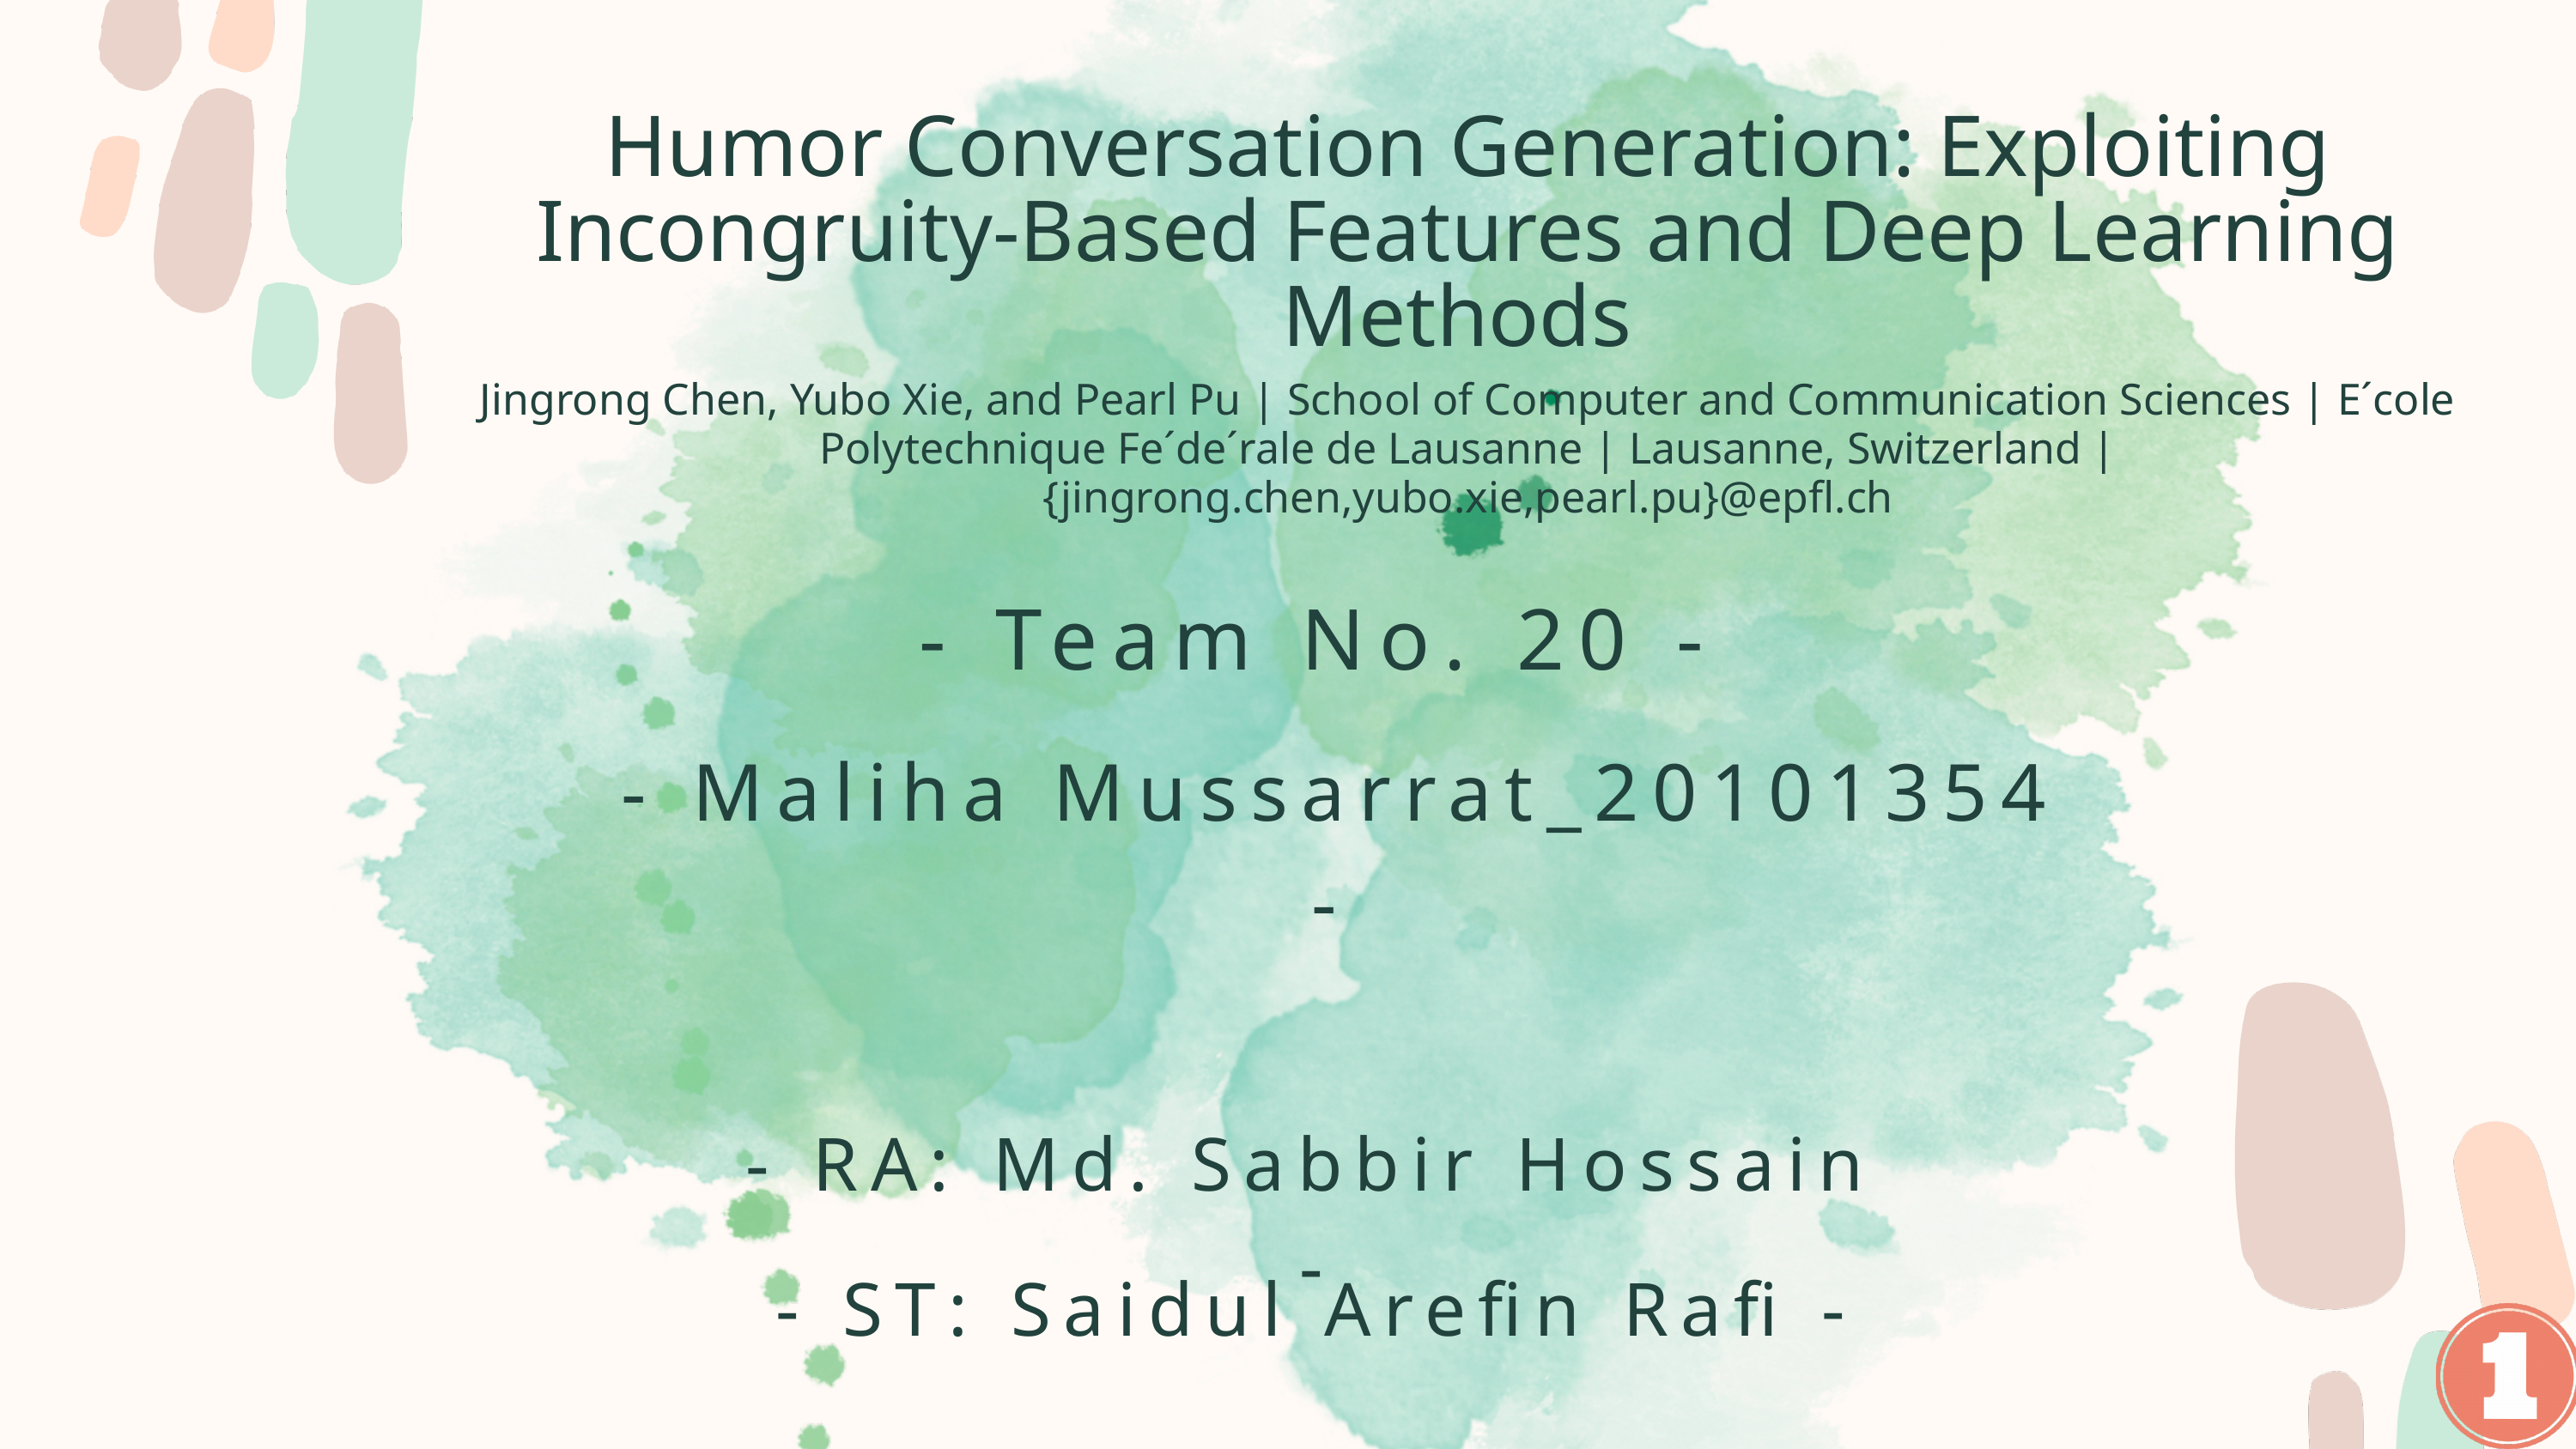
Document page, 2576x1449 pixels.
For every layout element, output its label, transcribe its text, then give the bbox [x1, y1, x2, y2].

text_box [424, 0, 2292, 108]
text_box - ST: Saidul Arefin Rafi - [721, 1309, 1903, 1351]
text_box [332, 486, 2292, 1449]
text_box - RA: Md. Sabbir Hossain - [721, 1102, 1903, 1309]
text_box [79, 0, 424, 486]
text_box Humor Conversation Generation: Exploiting Incongruity-Based Features and Deep Learning Methods [423, 108, 2513, 363]
text_box - Maliha Mussarrat_20101354 - [604, 726, 2078, 948]
text_box [2435, 1303, 2576, 1449]
text_box [2234, 979, 2576, 1449]
text_box Jingrong Chen, Yubo Xie, and Pearl Pu | School of Computer and Communication Sciences | E´cole Polytechnique Fe´de´rale de Lausanne | Lausanne, Switzerland | {jingrong.chen,yubo.xie,pearl.pu}@epfl.ch [423, 374, 2513, 571]
text_box [424, 363, 2292, 374]
text_box - Team No. 20 - [721, 569, 1903, 688]
